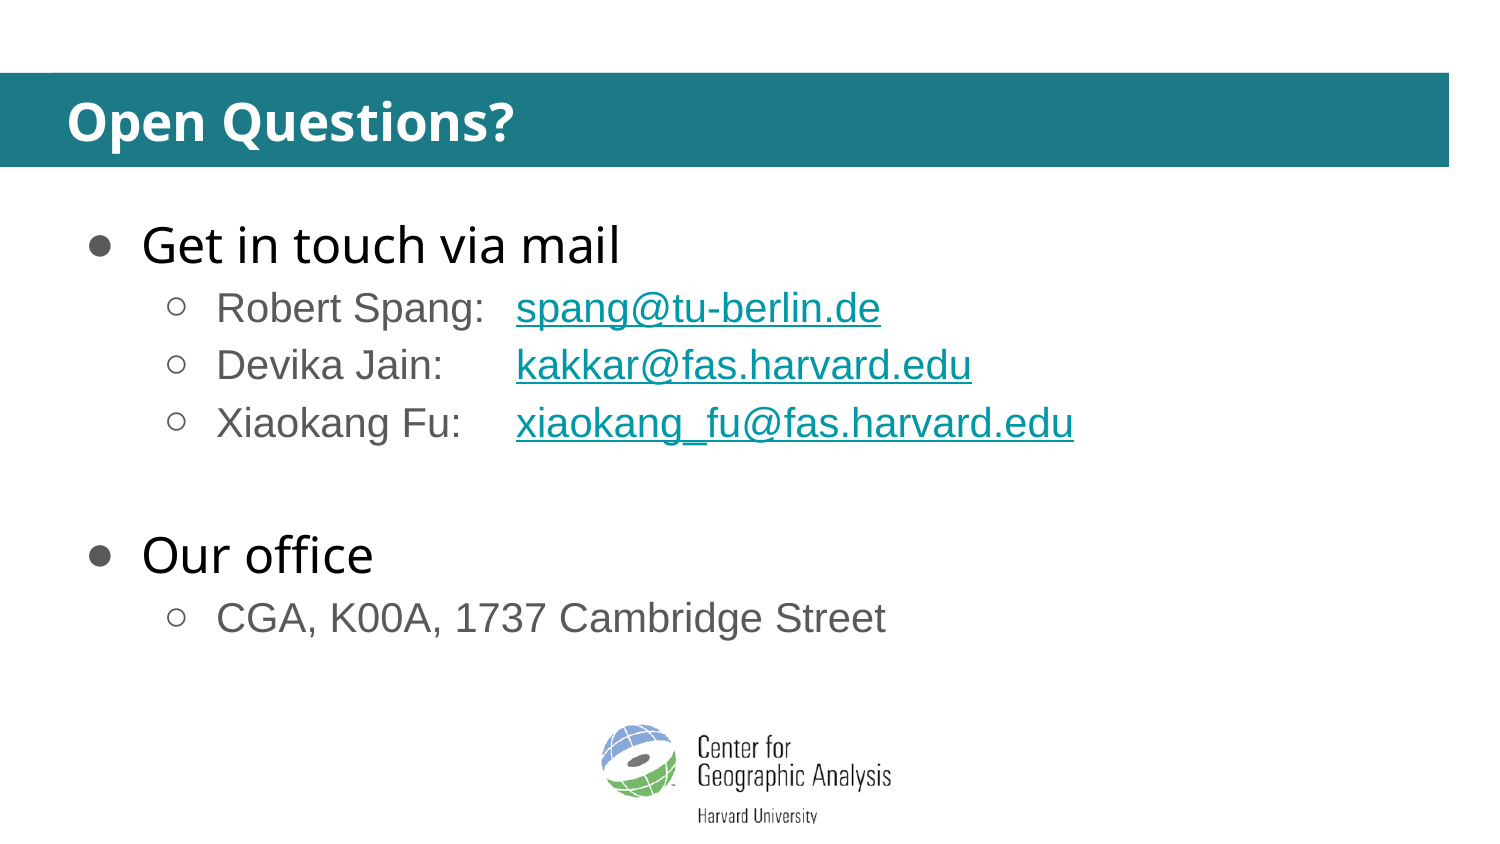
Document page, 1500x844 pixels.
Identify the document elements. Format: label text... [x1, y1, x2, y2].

picture [601, 722, 891, 824]
title Open Questions? [51, 72, 1449, 167]
list Get in touch via mail Robert Spang: spang@tu-berlin.de Devika Jain: kakkar@fas.harvard.edu Xiaokang Fu: xiaokang_fu@fas.harvard.edu Our office CGA, K00A, 1737 Cambridge Street [51, 189, 1449, 701]
